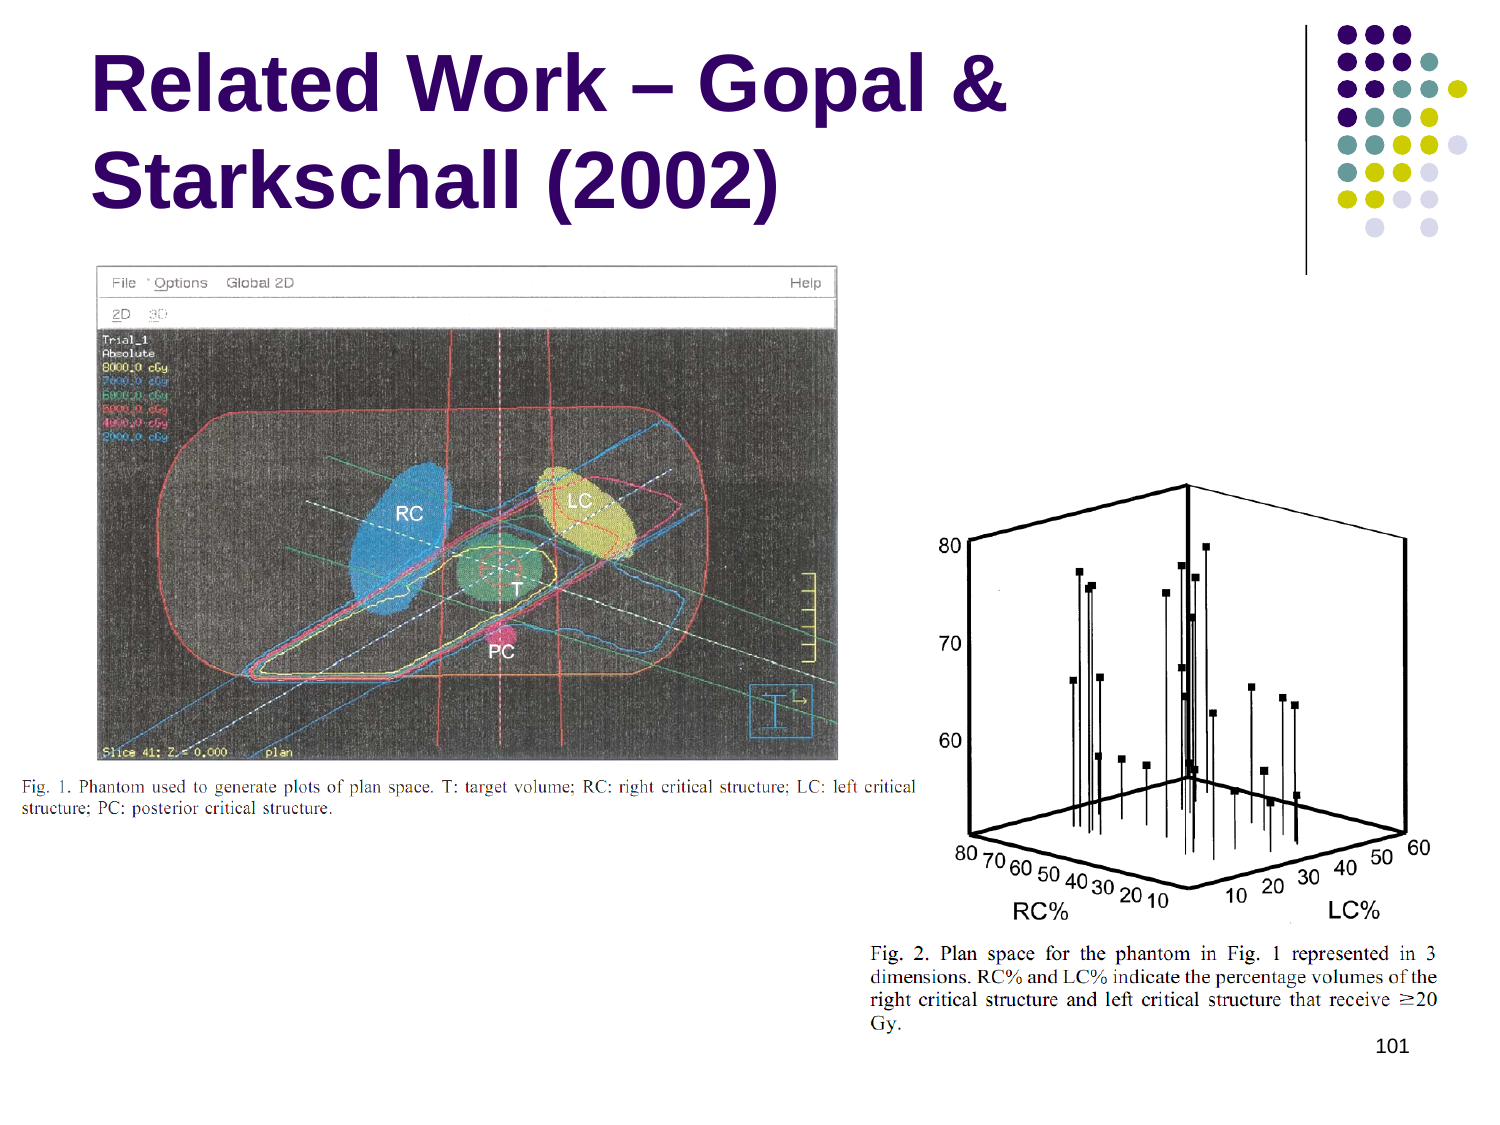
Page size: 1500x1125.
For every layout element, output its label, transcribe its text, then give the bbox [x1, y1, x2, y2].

title Related Work – Gopal & Starkschall (2002) [75, 20, 1313, 233]
slide_number 101 [1074, 1047, 1426, 1101]
picture [0, 262, 1453, 1038]
